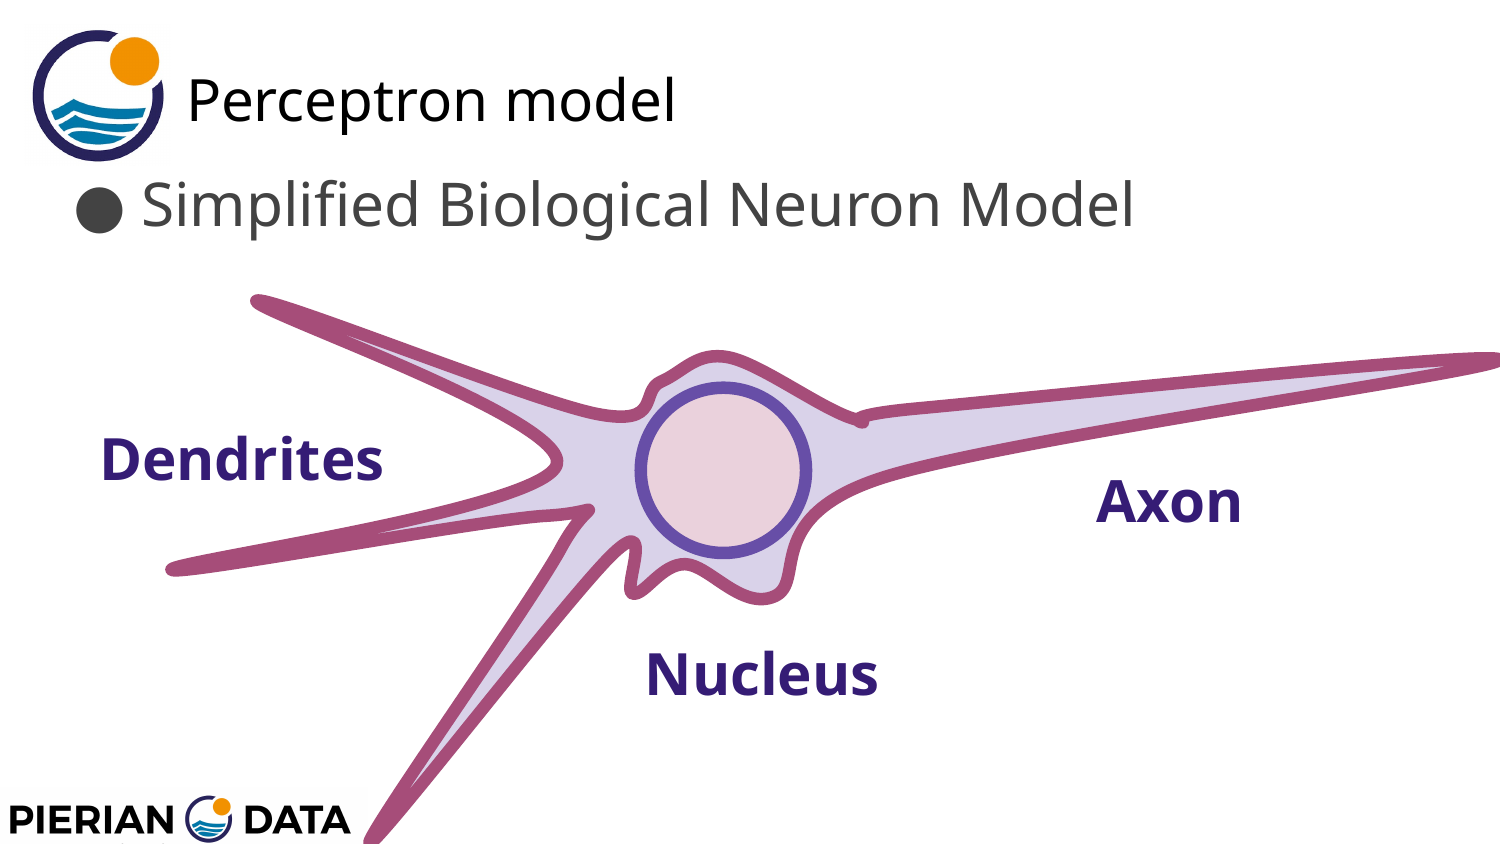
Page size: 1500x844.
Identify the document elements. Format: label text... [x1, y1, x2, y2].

list Simplified Biological Neuron Model [51, 151, 1476, 712]
text_box [640, 387, 807, 553]
title Nucleus [629, 622, 980, 717]
title Perceptron model [176, 48, 1449, 143]
picture [0, 787, 368, 844]
picture [24, 24, 172, 167]
text_box [171, 300, 1500, 843]
title Axon [1081, 449, 1432, 544]
title Dendrites [84, 406, 434, 501]
